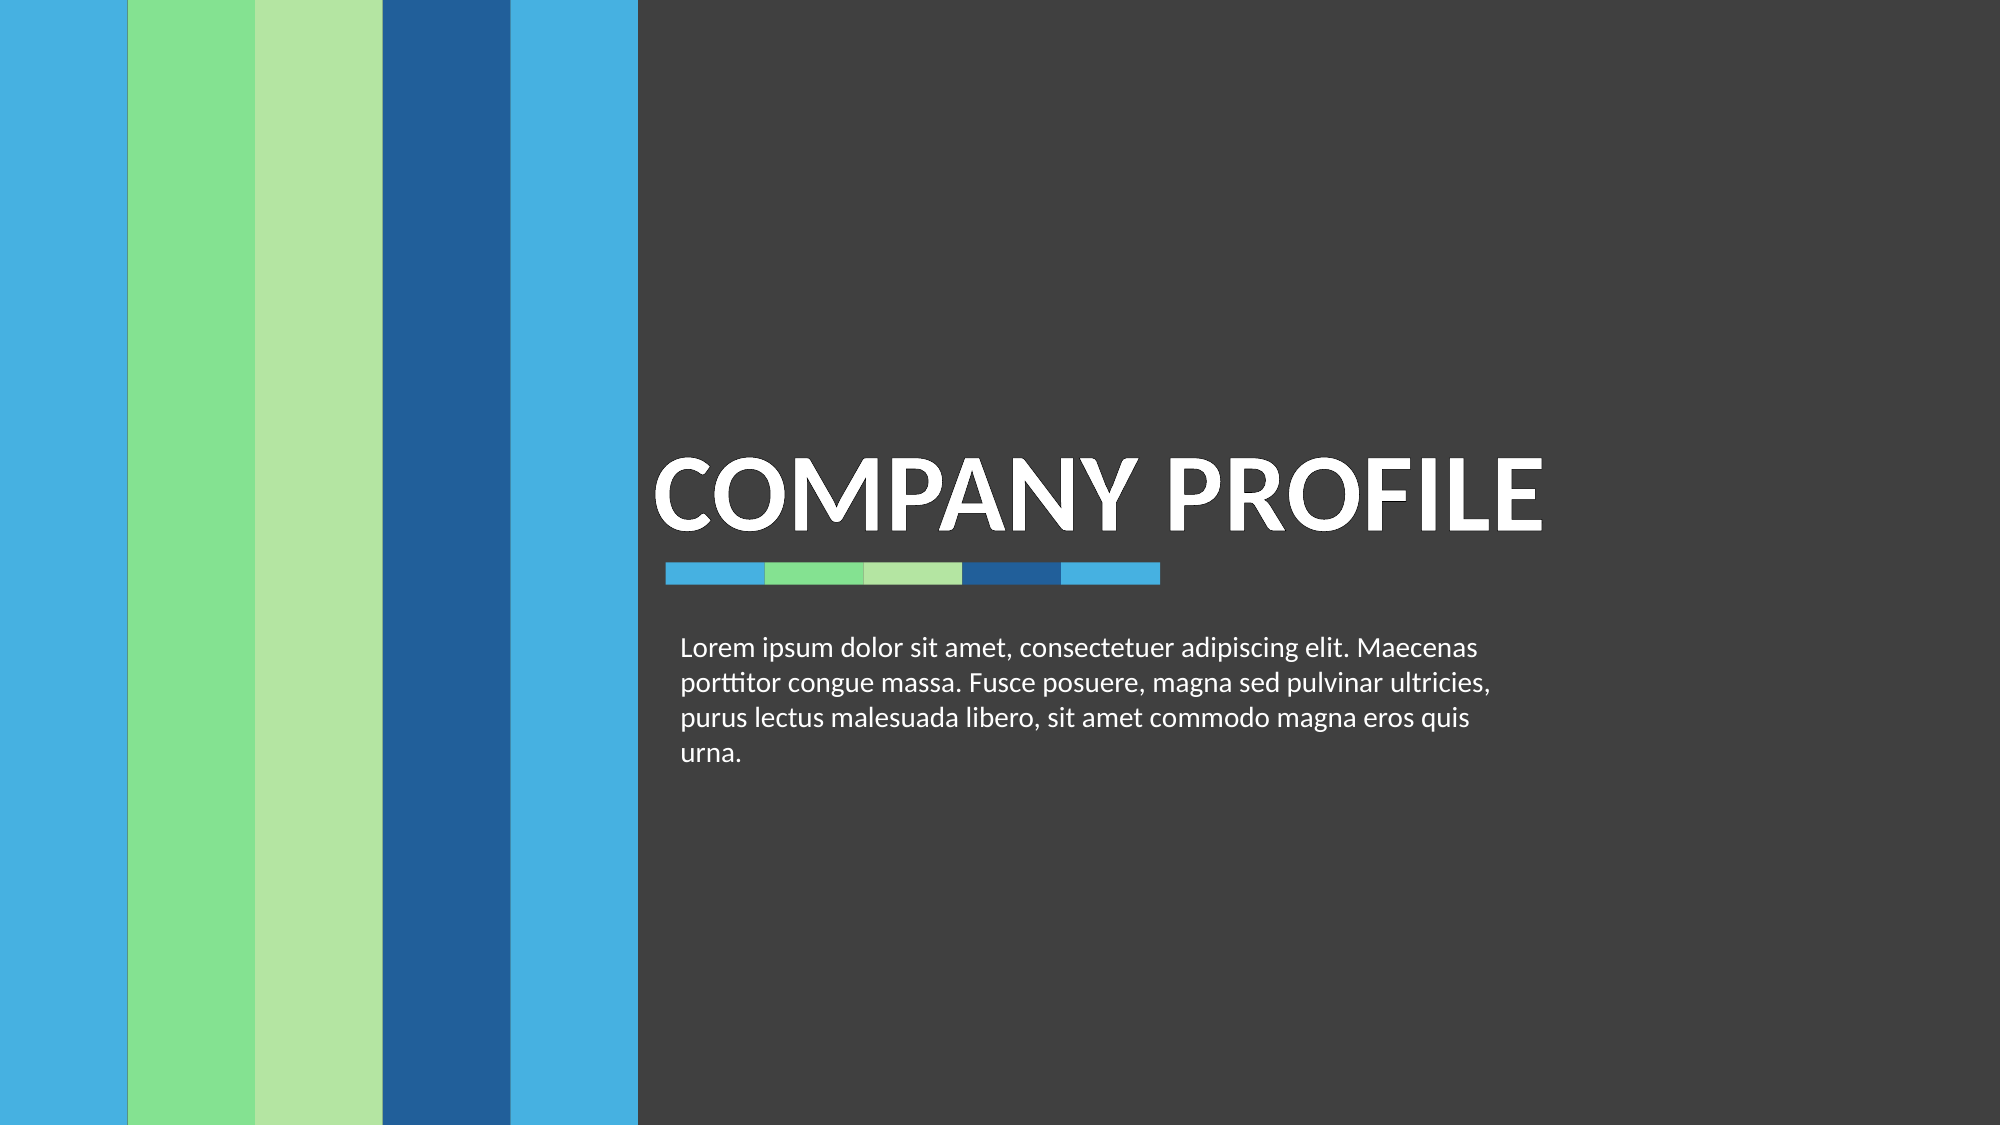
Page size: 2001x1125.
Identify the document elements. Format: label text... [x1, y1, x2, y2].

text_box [665, 561, 1161, 586]
text_box Lorem ipsum dolor sit amet, consectetuer adipiscing elit. Maecenas porttitor congue massa. Fusce posuere, magna sed pulvinar ultricies, purus lectus malesuada libero, sit amet commodo magna eros quis urna. [665, 621, 1548, 811]
text_box [509, 0, 639, 1125]
text_box [0, 0, 126, 1125]
text_box COMPANY PROFILE [637, 410, 1563, 561]
text_box [126, 0, 254, 1125]
text_box [384, 0, 509, 1125]
text_box [254, 0, 384, 1125]
text_box [639, 0, 2000, 1125]
